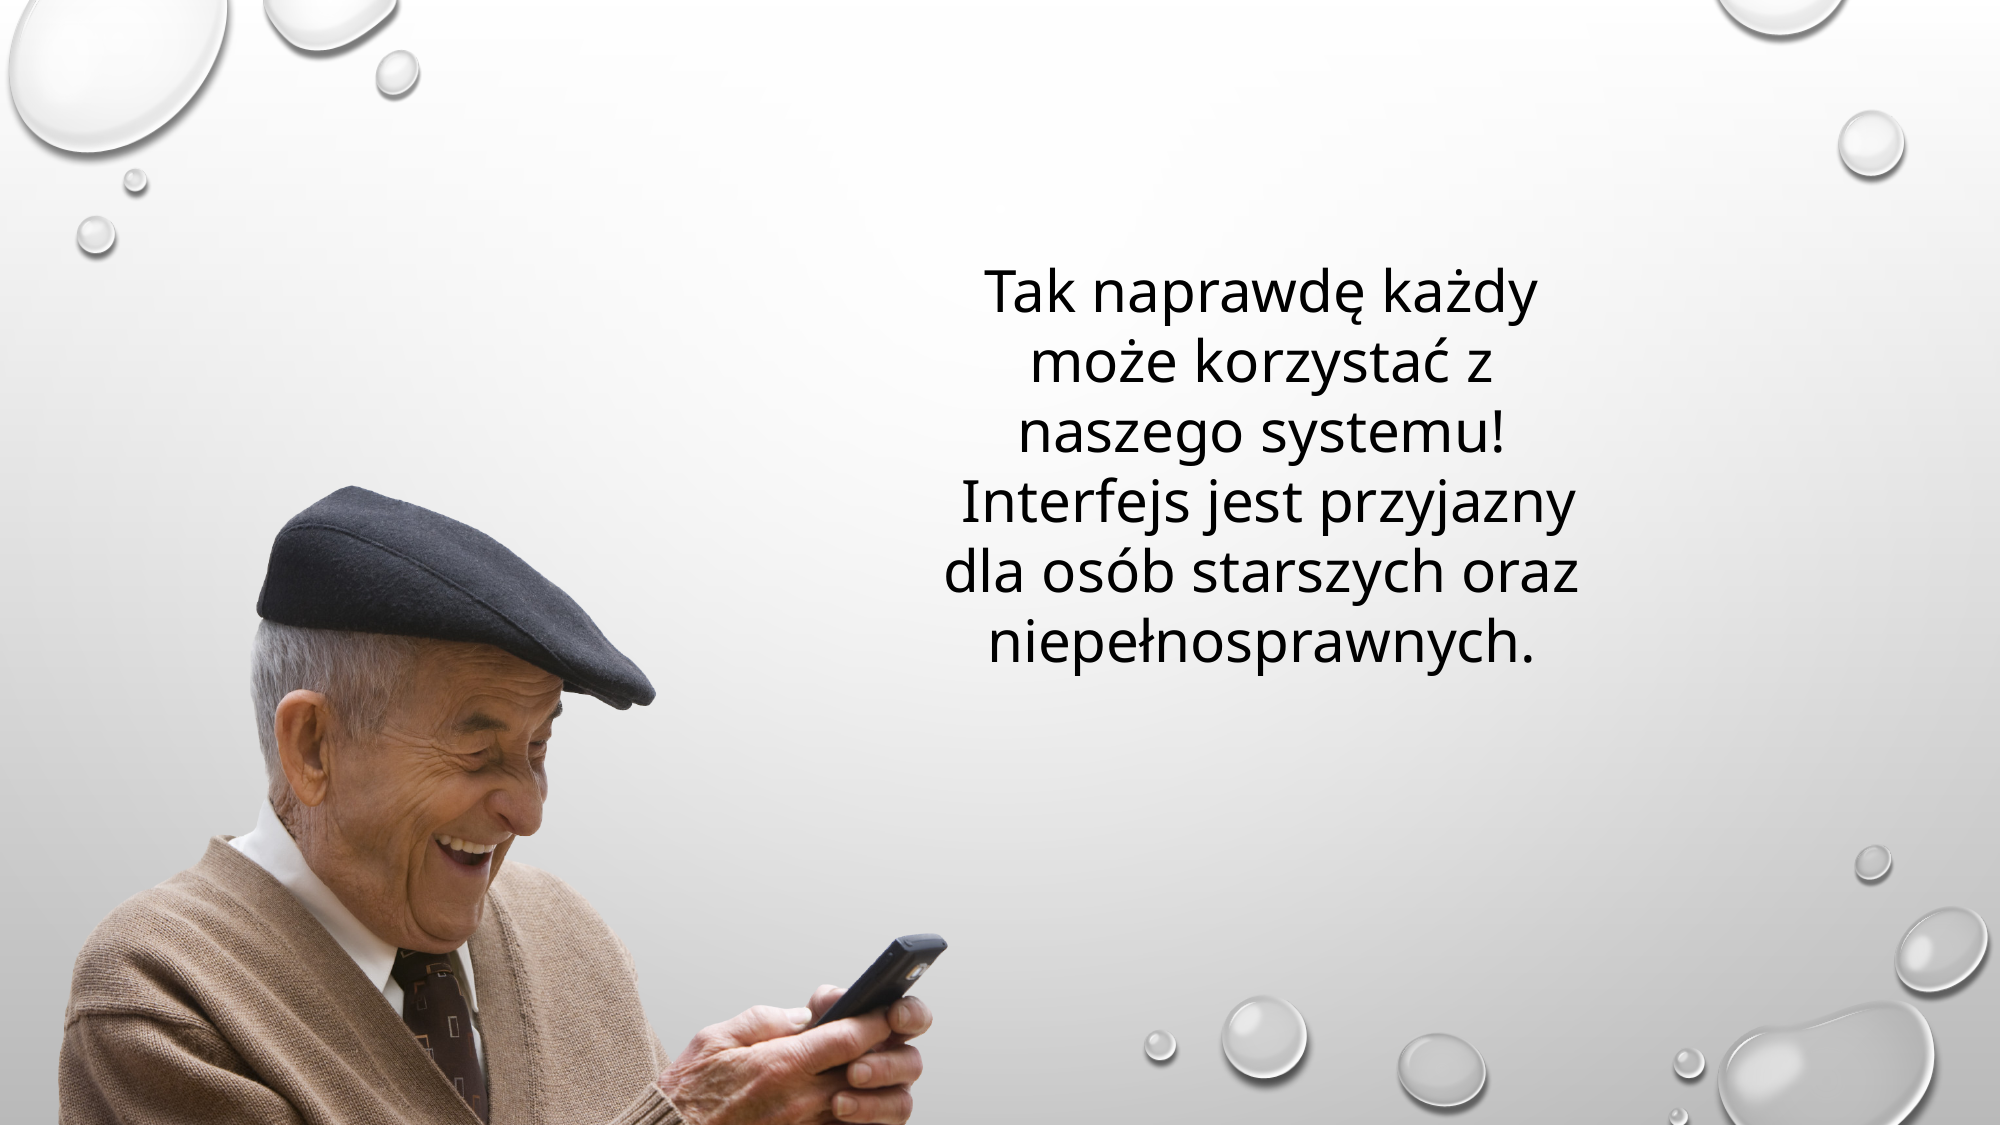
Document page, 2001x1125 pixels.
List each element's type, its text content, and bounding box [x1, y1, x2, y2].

picture [0, 0, 2000, 1125]
text_box Tak naprawdę każdy może korzystać z naszego systemu! Interfejs jest przyjazny dla osób starszych oraz niepełnosprawnych. [922, 247, 1601, 682]
